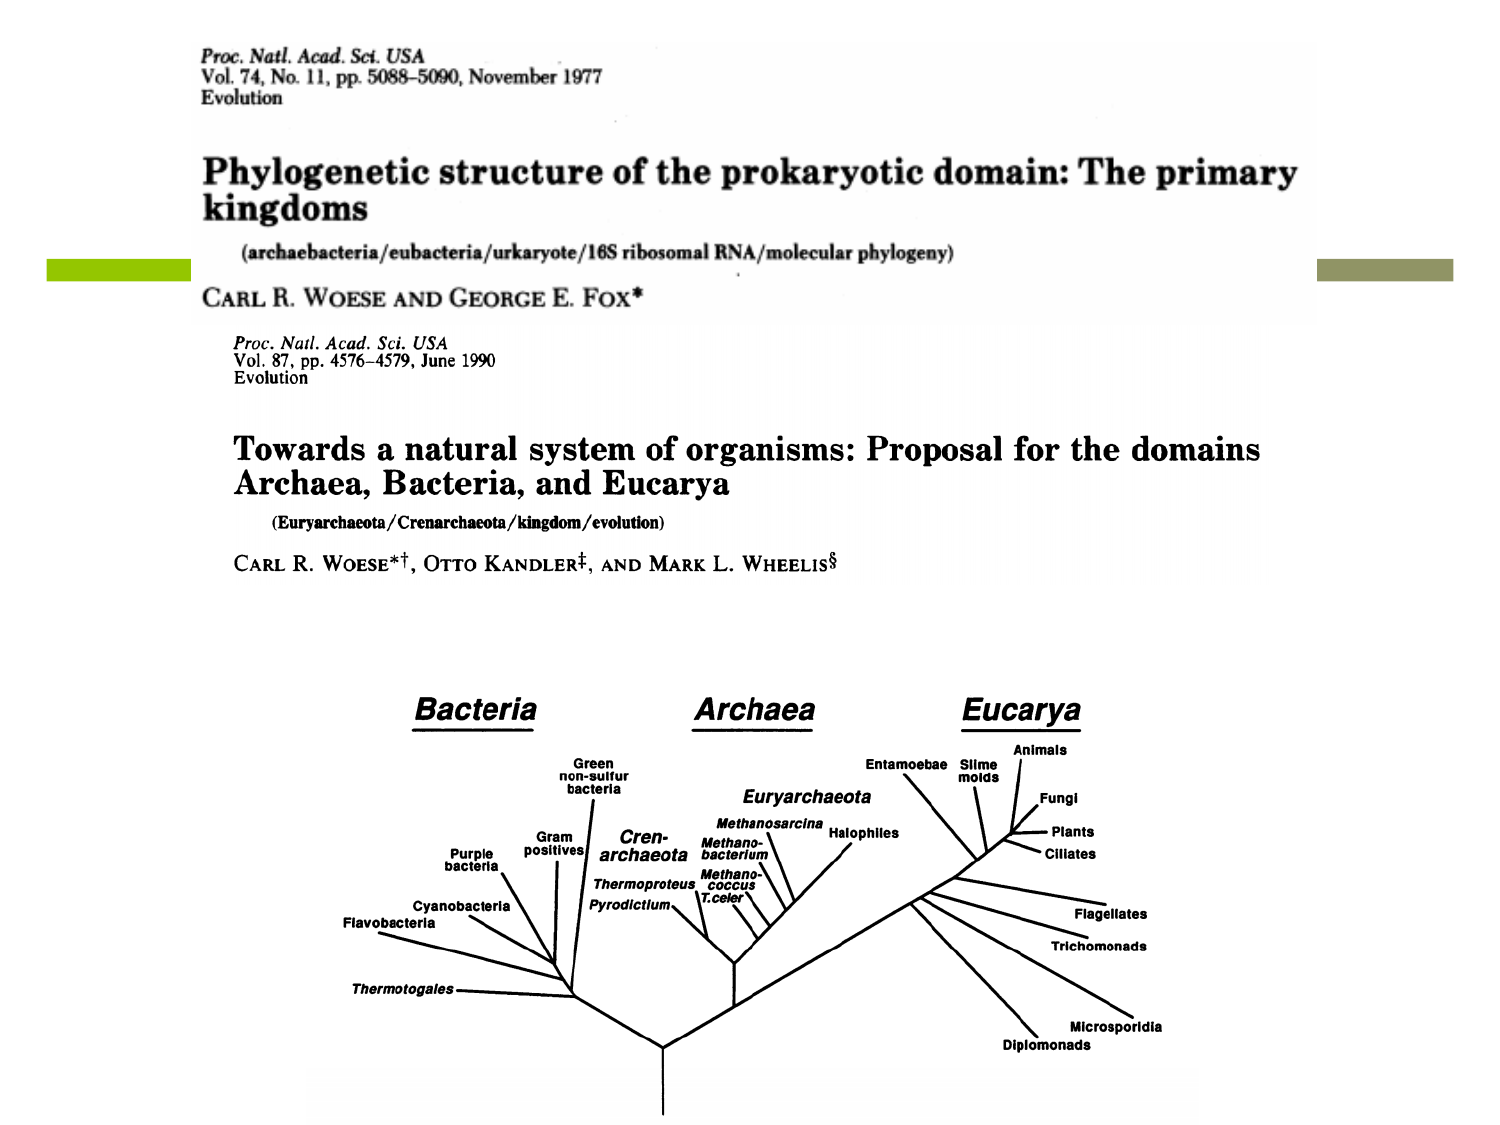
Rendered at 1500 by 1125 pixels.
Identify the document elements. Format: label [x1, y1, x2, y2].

picture [305, 685, 1200, 1125]
picture [190, 42, 1318, 585]
